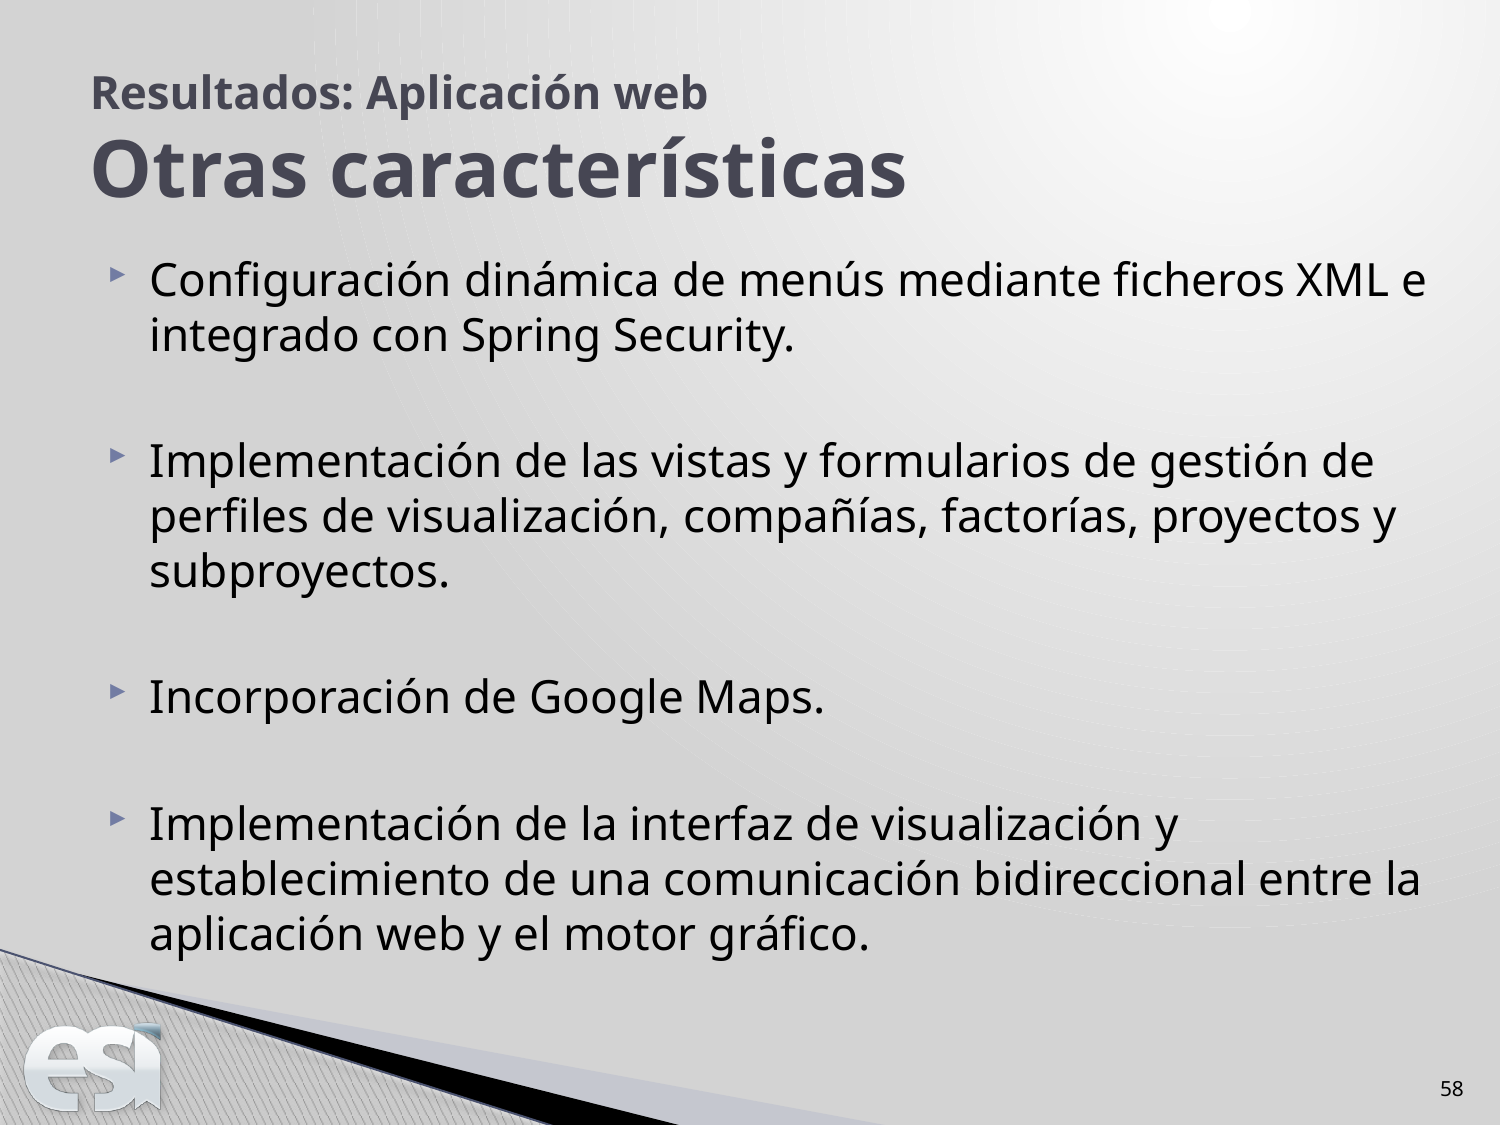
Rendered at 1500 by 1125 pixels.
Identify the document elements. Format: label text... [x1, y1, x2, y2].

title Resultados: Aplicación web Otras características [75, 45, 1425, 233]
list Configuración dinámica de menús mediante ficheros XML e integrado con Spring Security. Implementación de las vistas y formularios de gestión de perfiles de visualización, compañías, factorías, proyectos y subproyectos. Incorporación de Google Maps. Implementación de la interfaz de visualización y establecimiento de una comunicación bidireccional entre la aplicación web y el motor gráfico. [75, 243, 1447, 986]
picture [17, 1017, 172, 1116]
slide_number 58 [1418, 1051, 1479, 1112]
